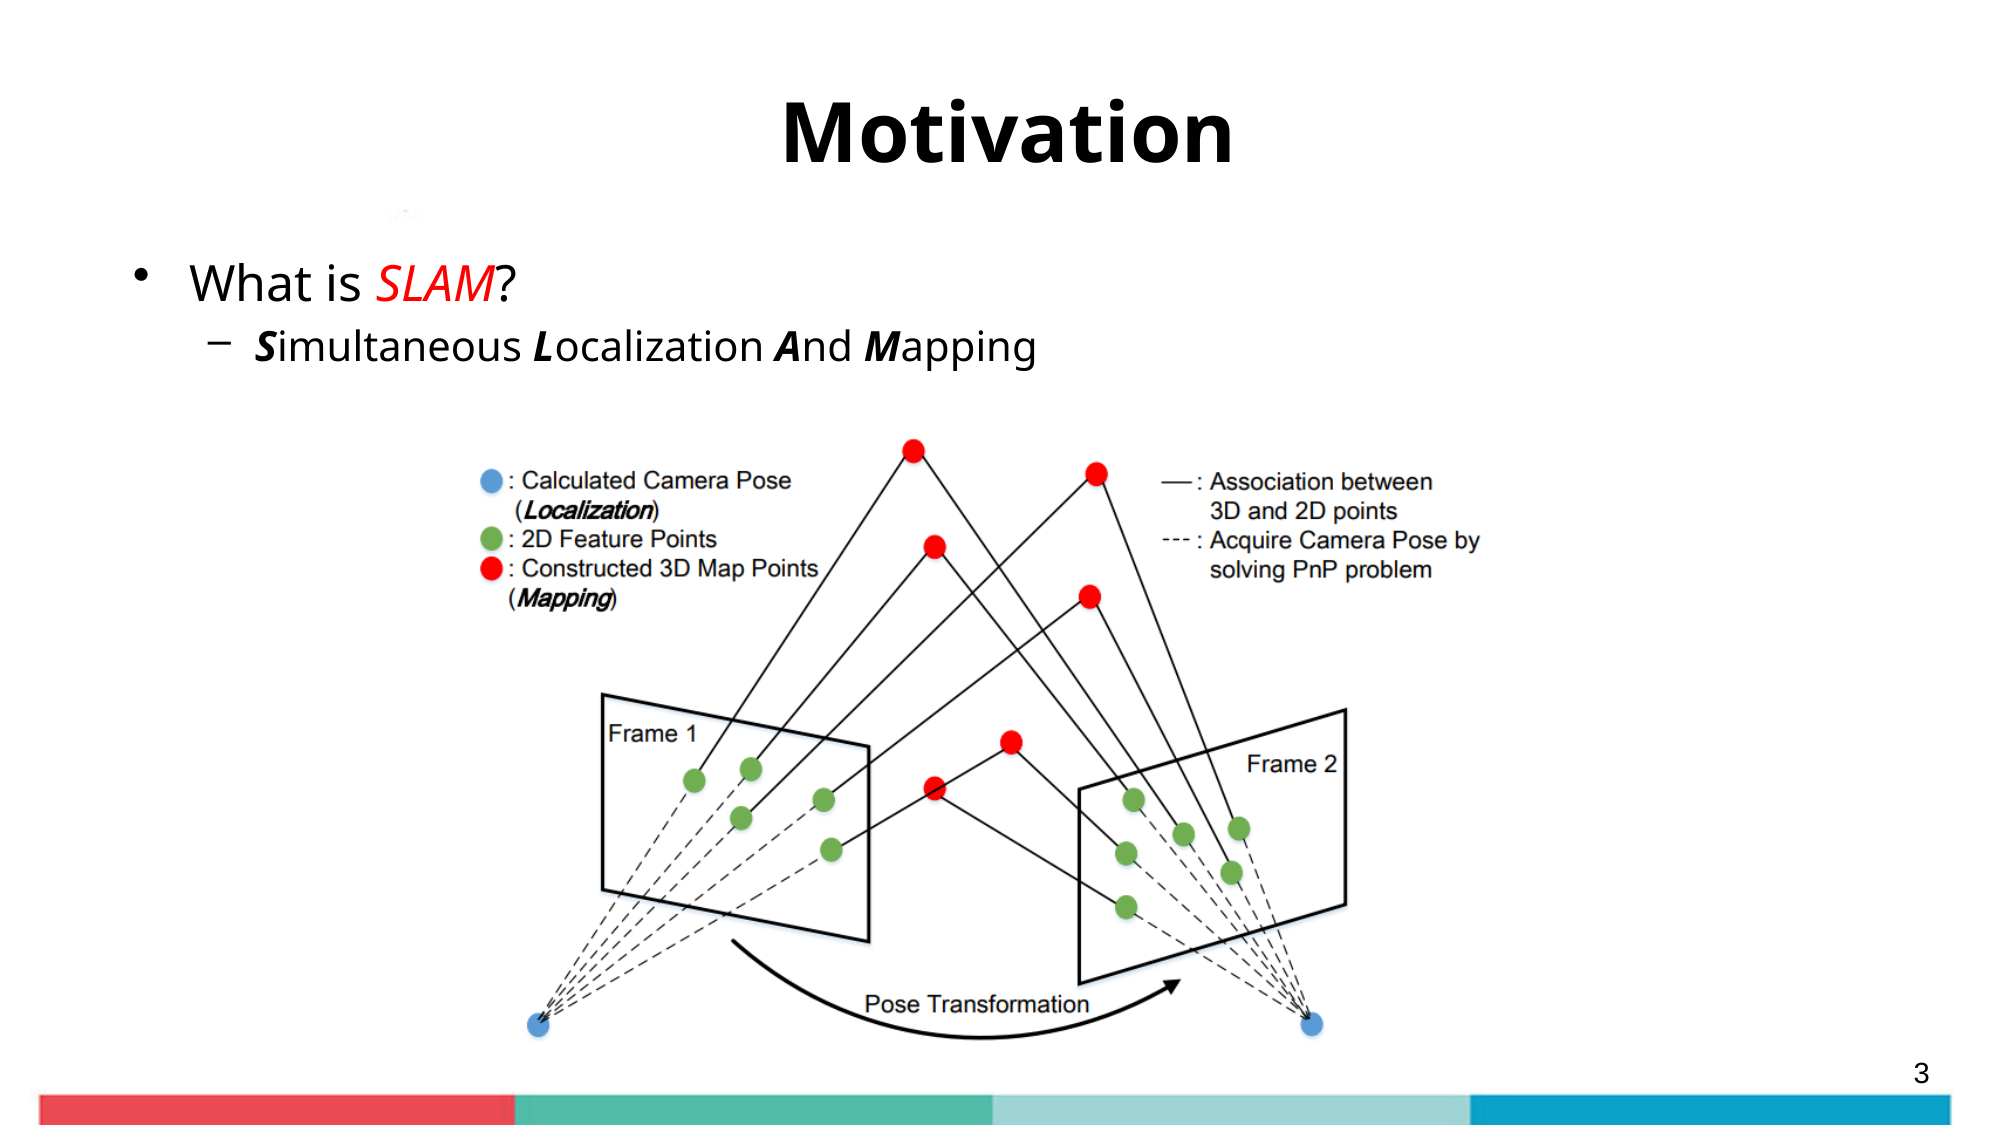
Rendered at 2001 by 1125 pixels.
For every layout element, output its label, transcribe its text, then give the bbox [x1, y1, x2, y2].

slide_number 3 [1478, 1046, 1945, 1125]
picture [0, 0, 2001, 1125]
title Motivation [116, 45, 1900, 213]
list What is SLAM? Simultaneous Localization And Mapping [117, 243, 1898, 1106]
picture [444, 382, 1512, 1091]
